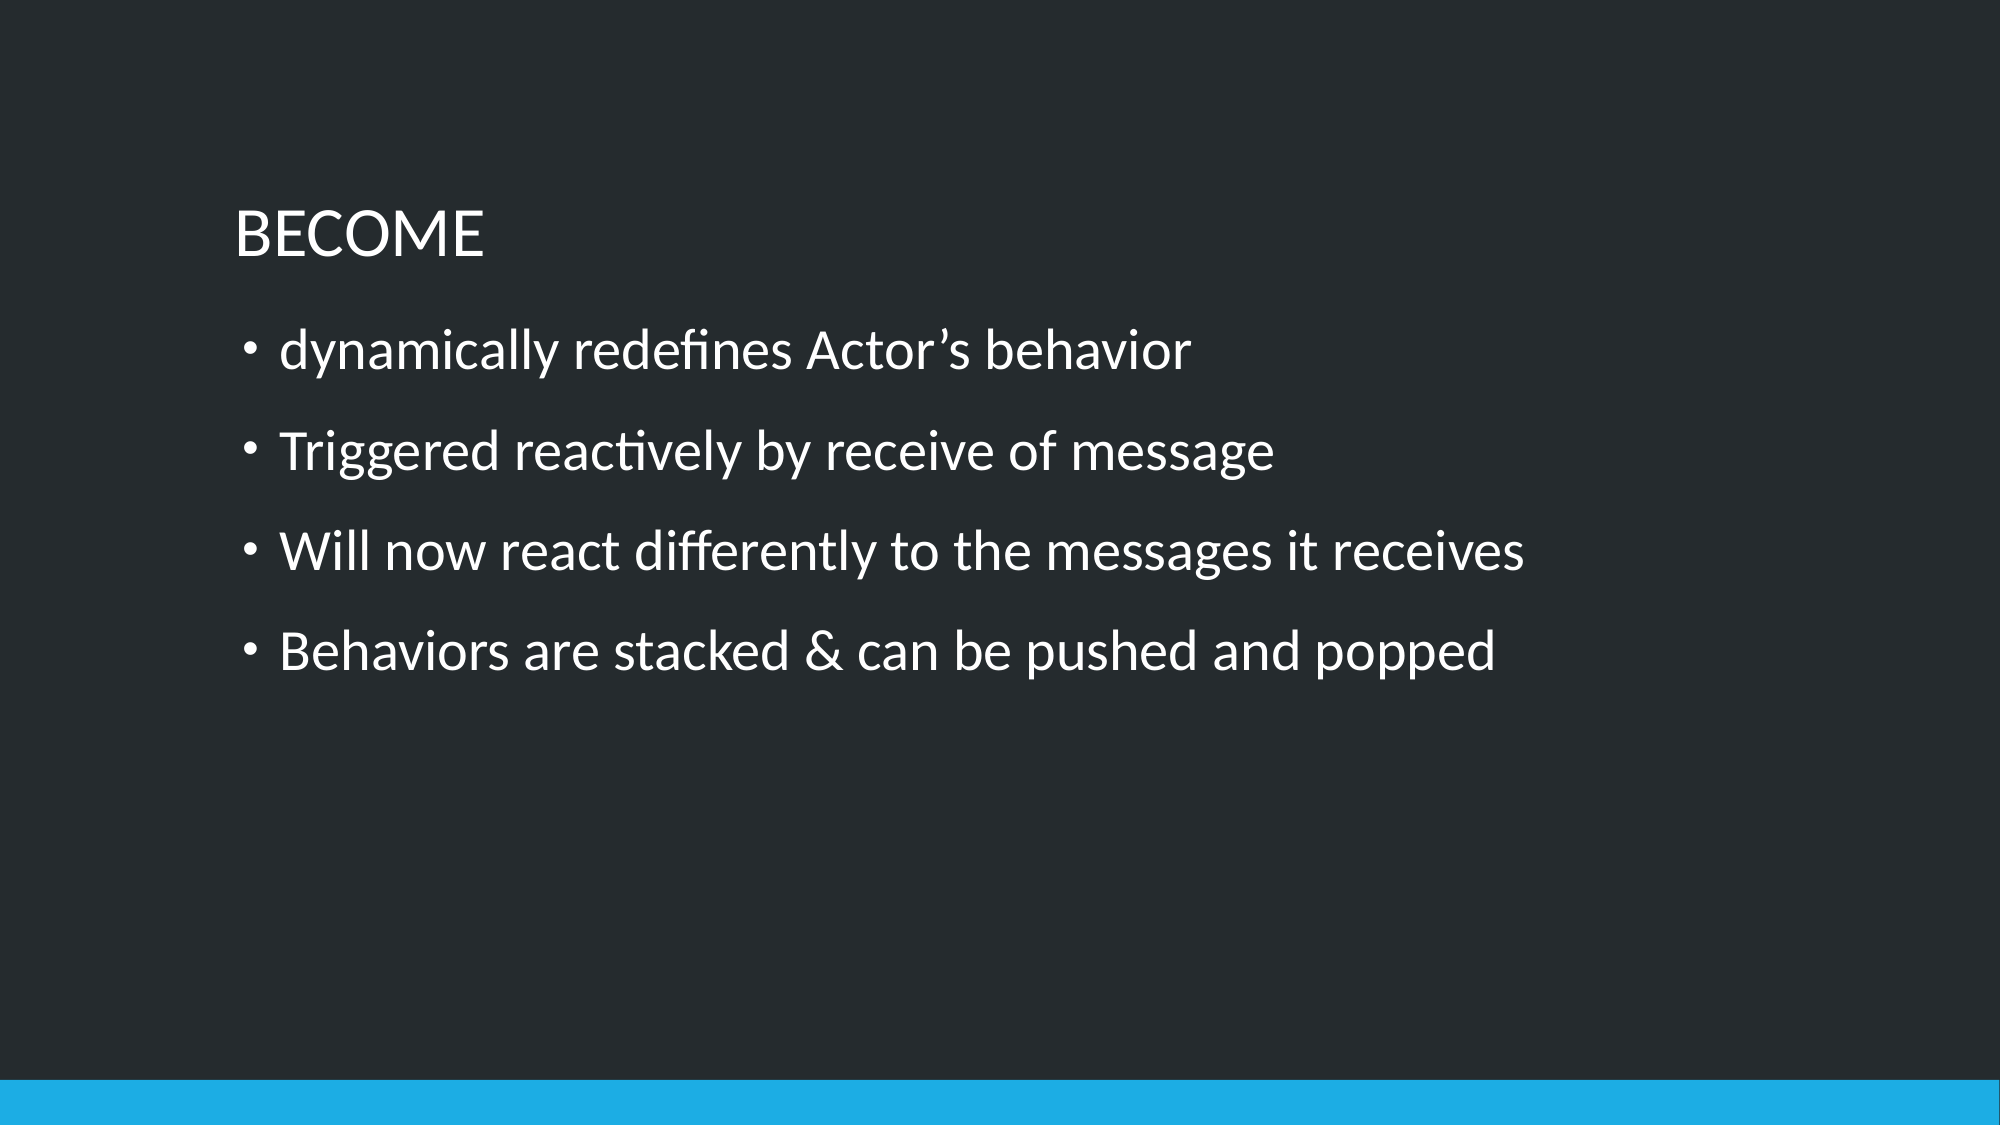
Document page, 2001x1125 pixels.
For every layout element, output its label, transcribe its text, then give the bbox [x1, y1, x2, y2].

title BECOME [219, 76, 1780, 279]
list dynamically redefines Actor’s behavior Triggered reactively by receive of message Will now react differently to the messages it receives Behaviors are stacked & can be pushed and popped [219, 311, 1780, 990]
